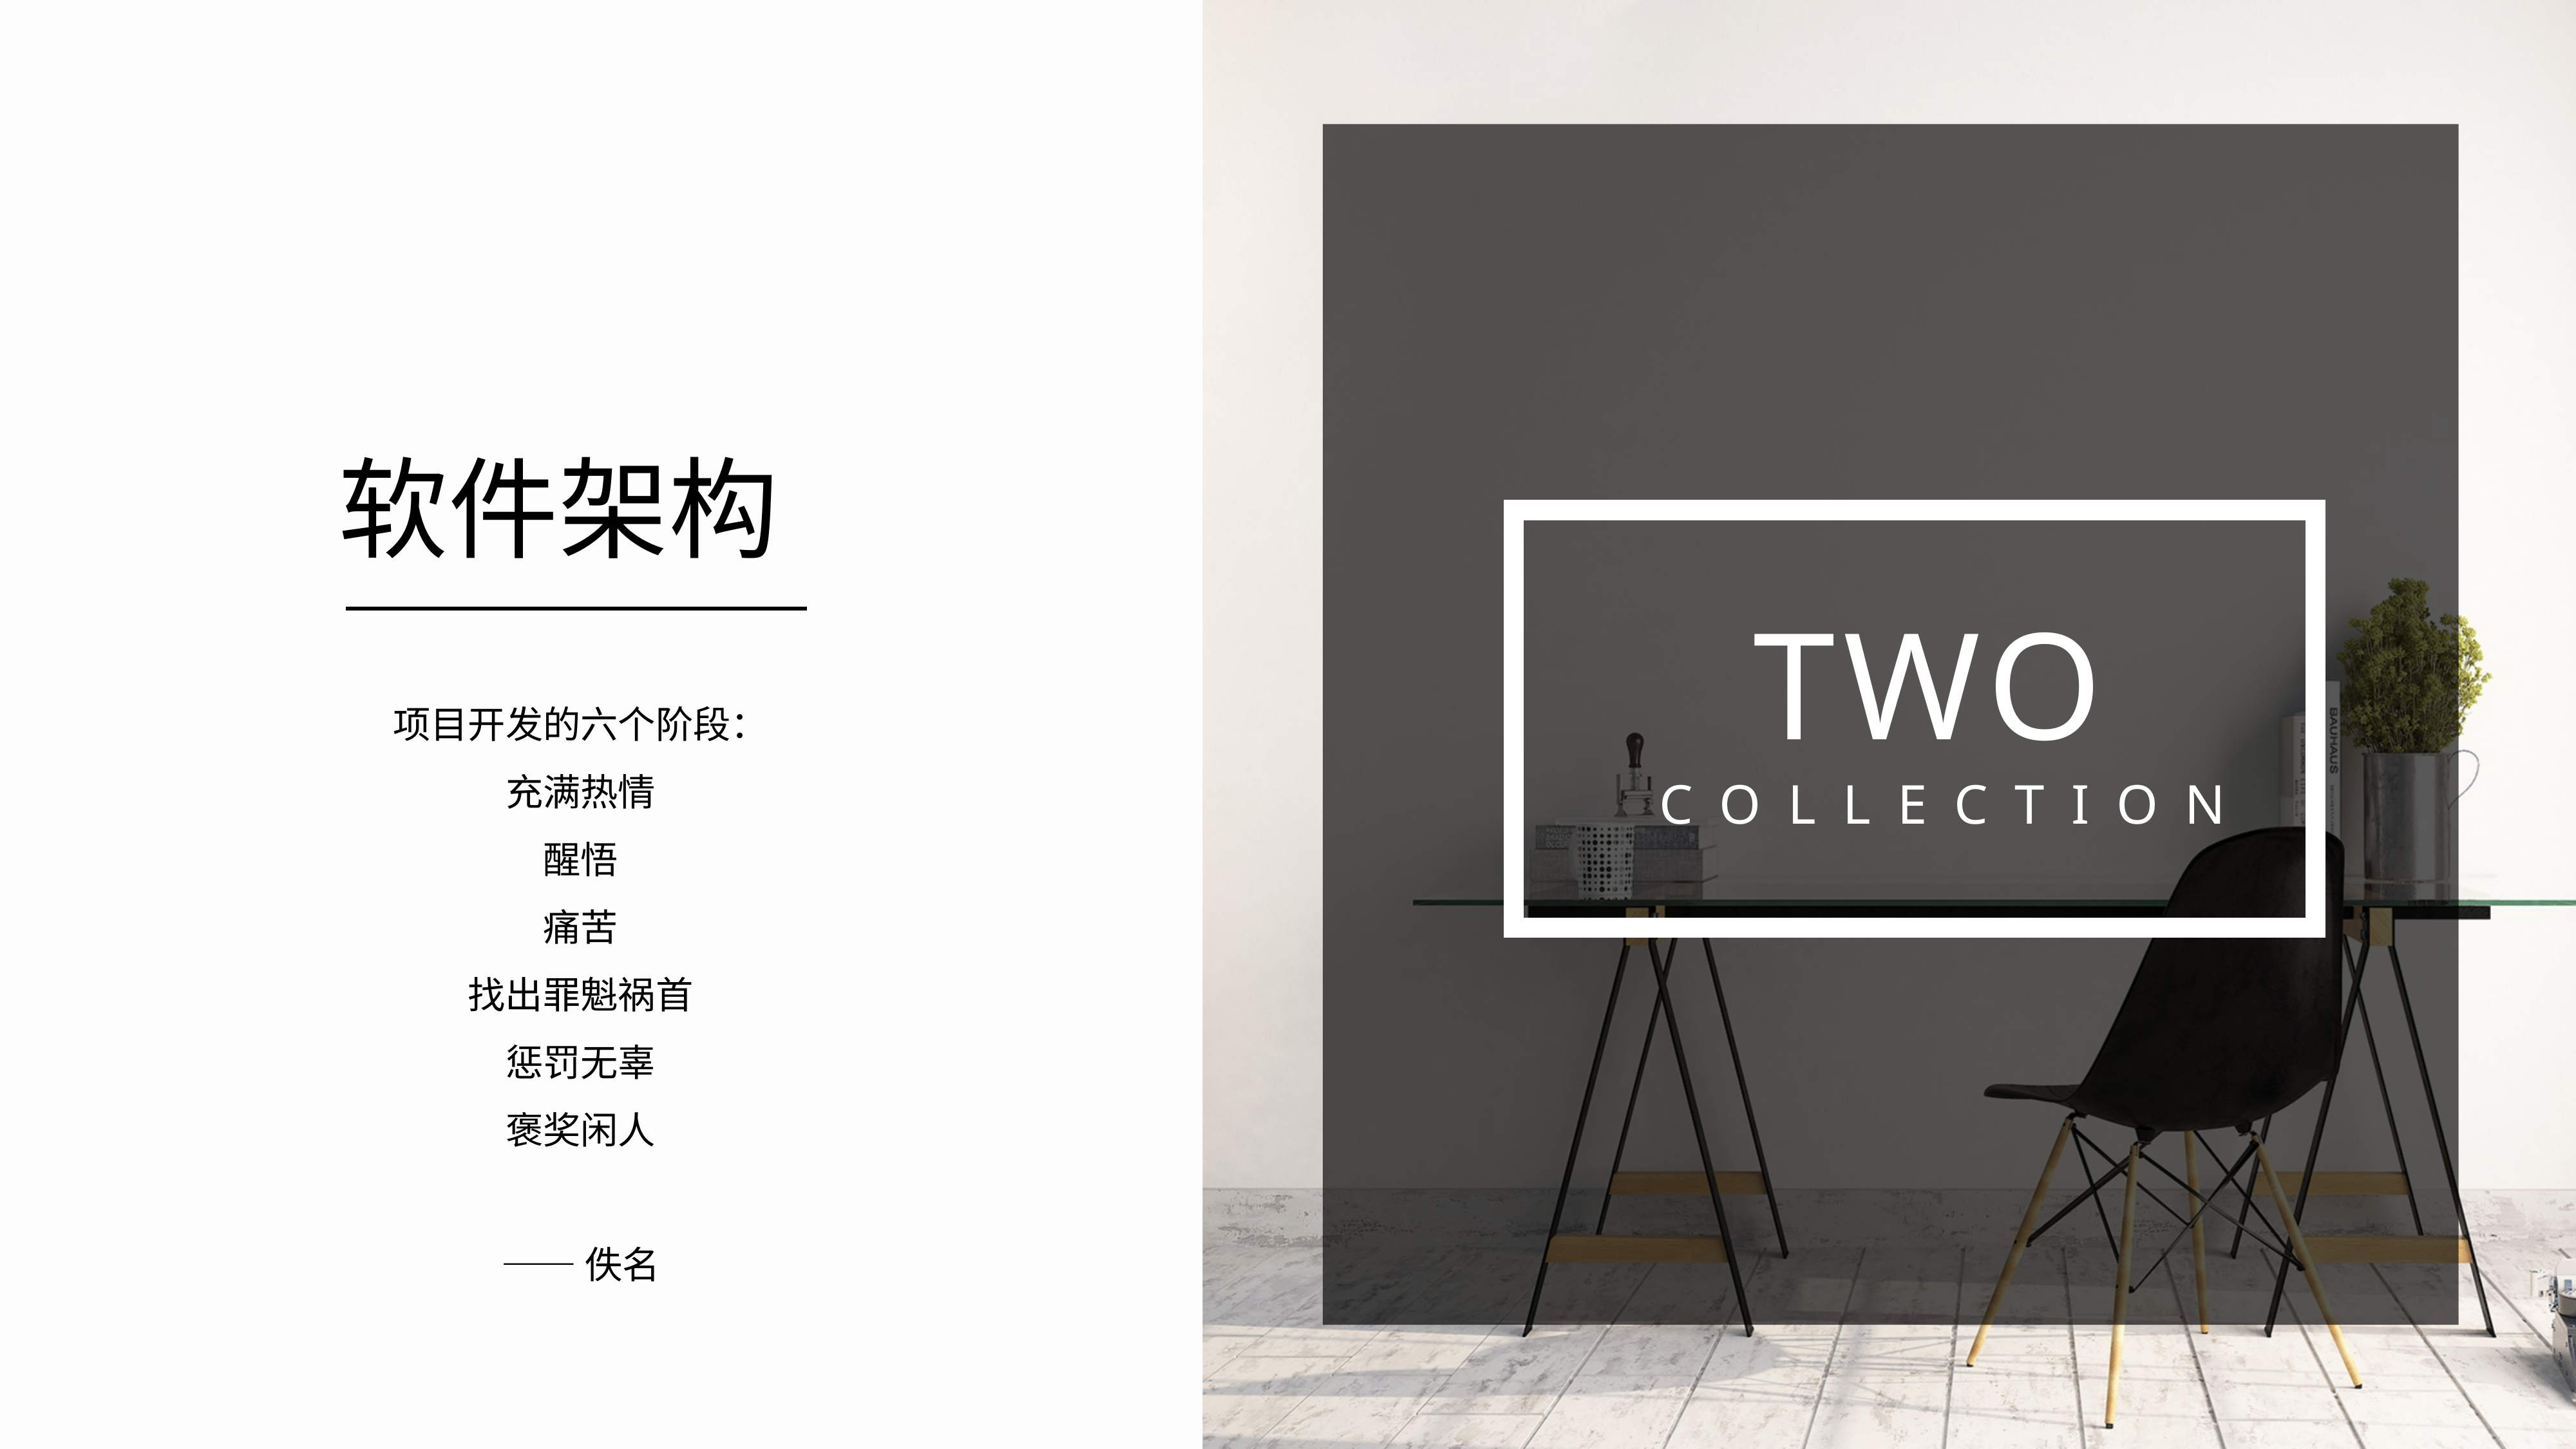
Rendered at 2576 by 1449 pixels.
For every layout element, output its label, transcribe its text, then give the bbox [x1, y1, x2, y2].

text_box 软件架构 [315, 435, 827, 577]
text_box 项目开发的六个阶段： 充满热情 醒悟 痛苦 找出罪魁祸首 惩罚无辜 褒奖闲人 ——佚名 [263, 673, 898, 1291]
picture [1202, 0, 2576, 1449]
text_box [1323, 124, 2459, 1325]
